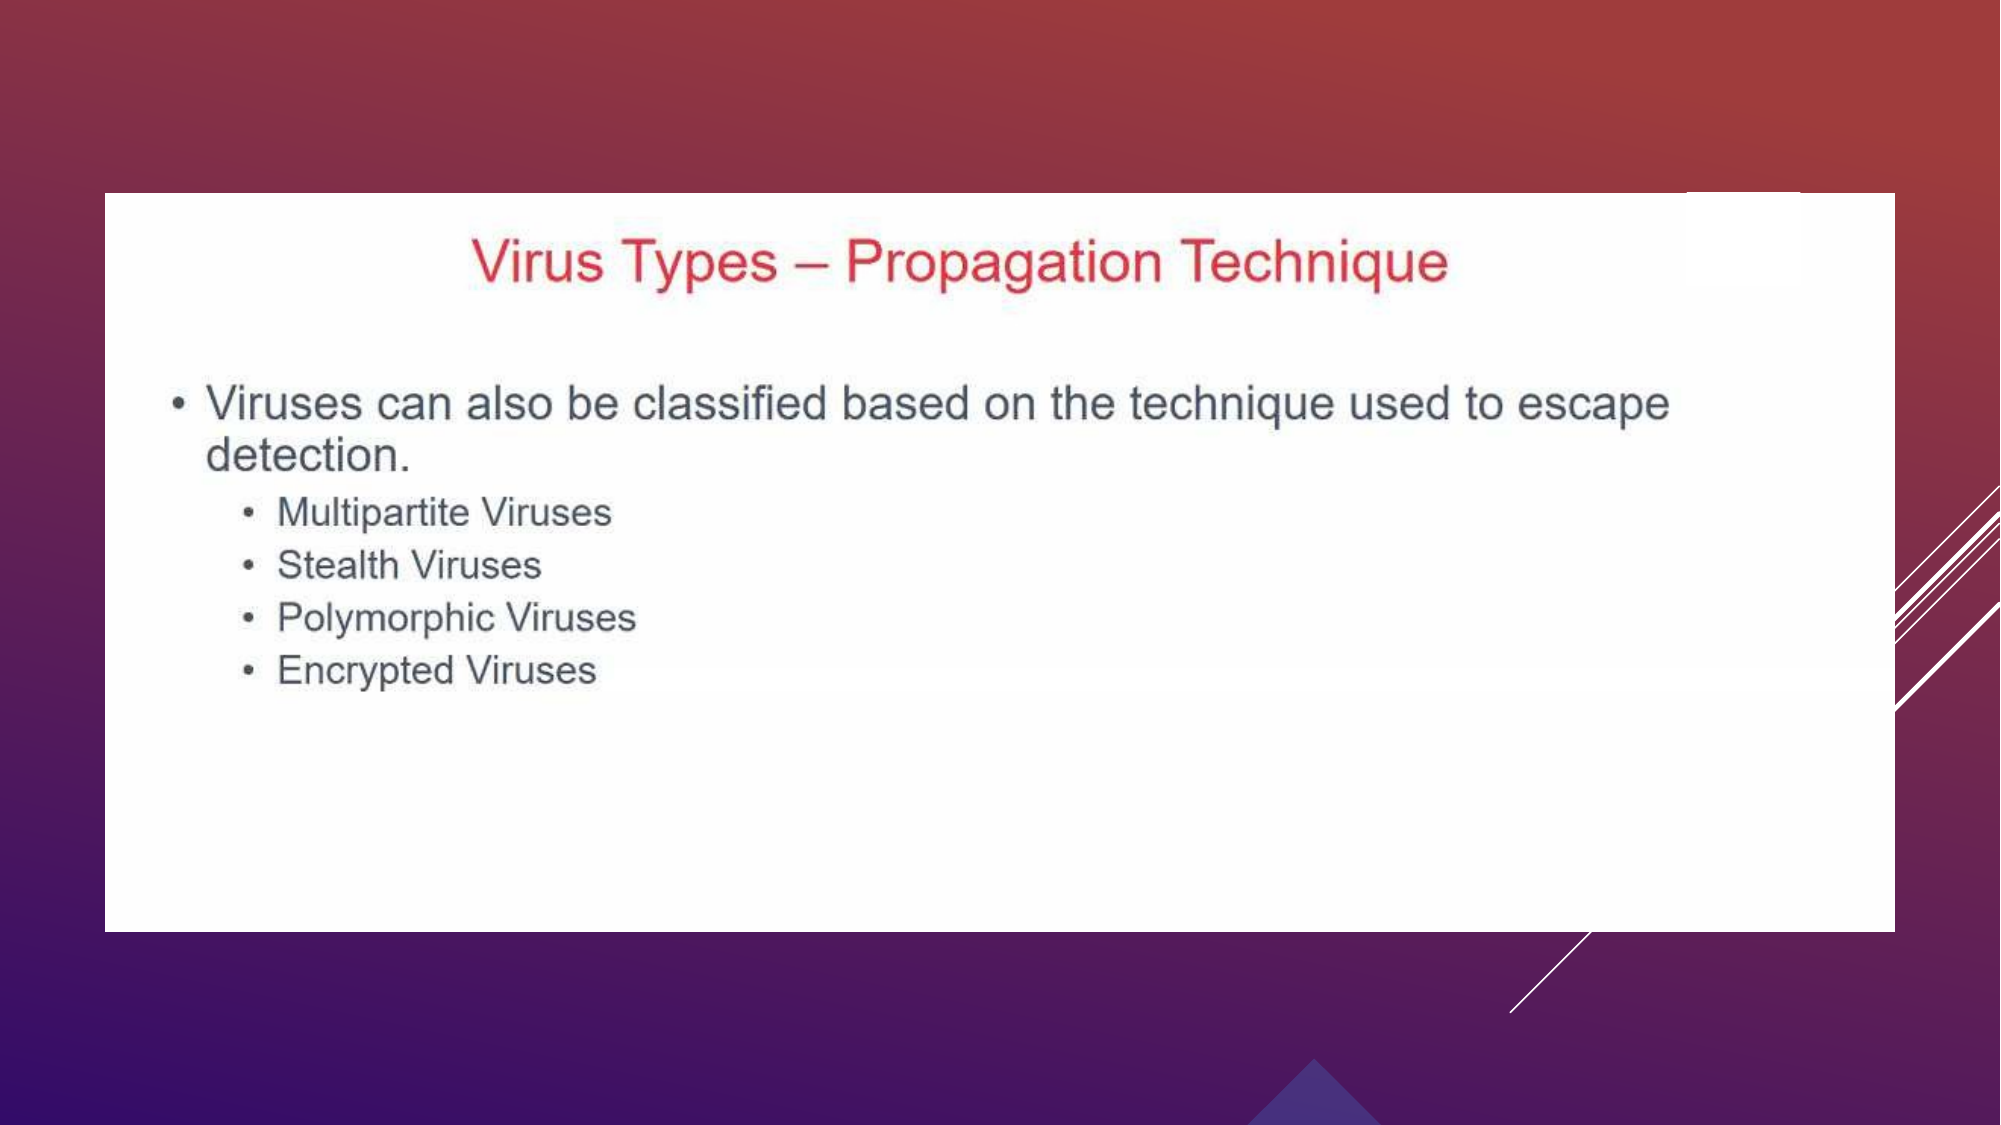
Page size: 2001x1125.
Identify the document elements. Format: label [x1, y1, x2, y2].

picture [105, 193, 1895, 932]
text_box [1247, 1058, 1381, 1125]
